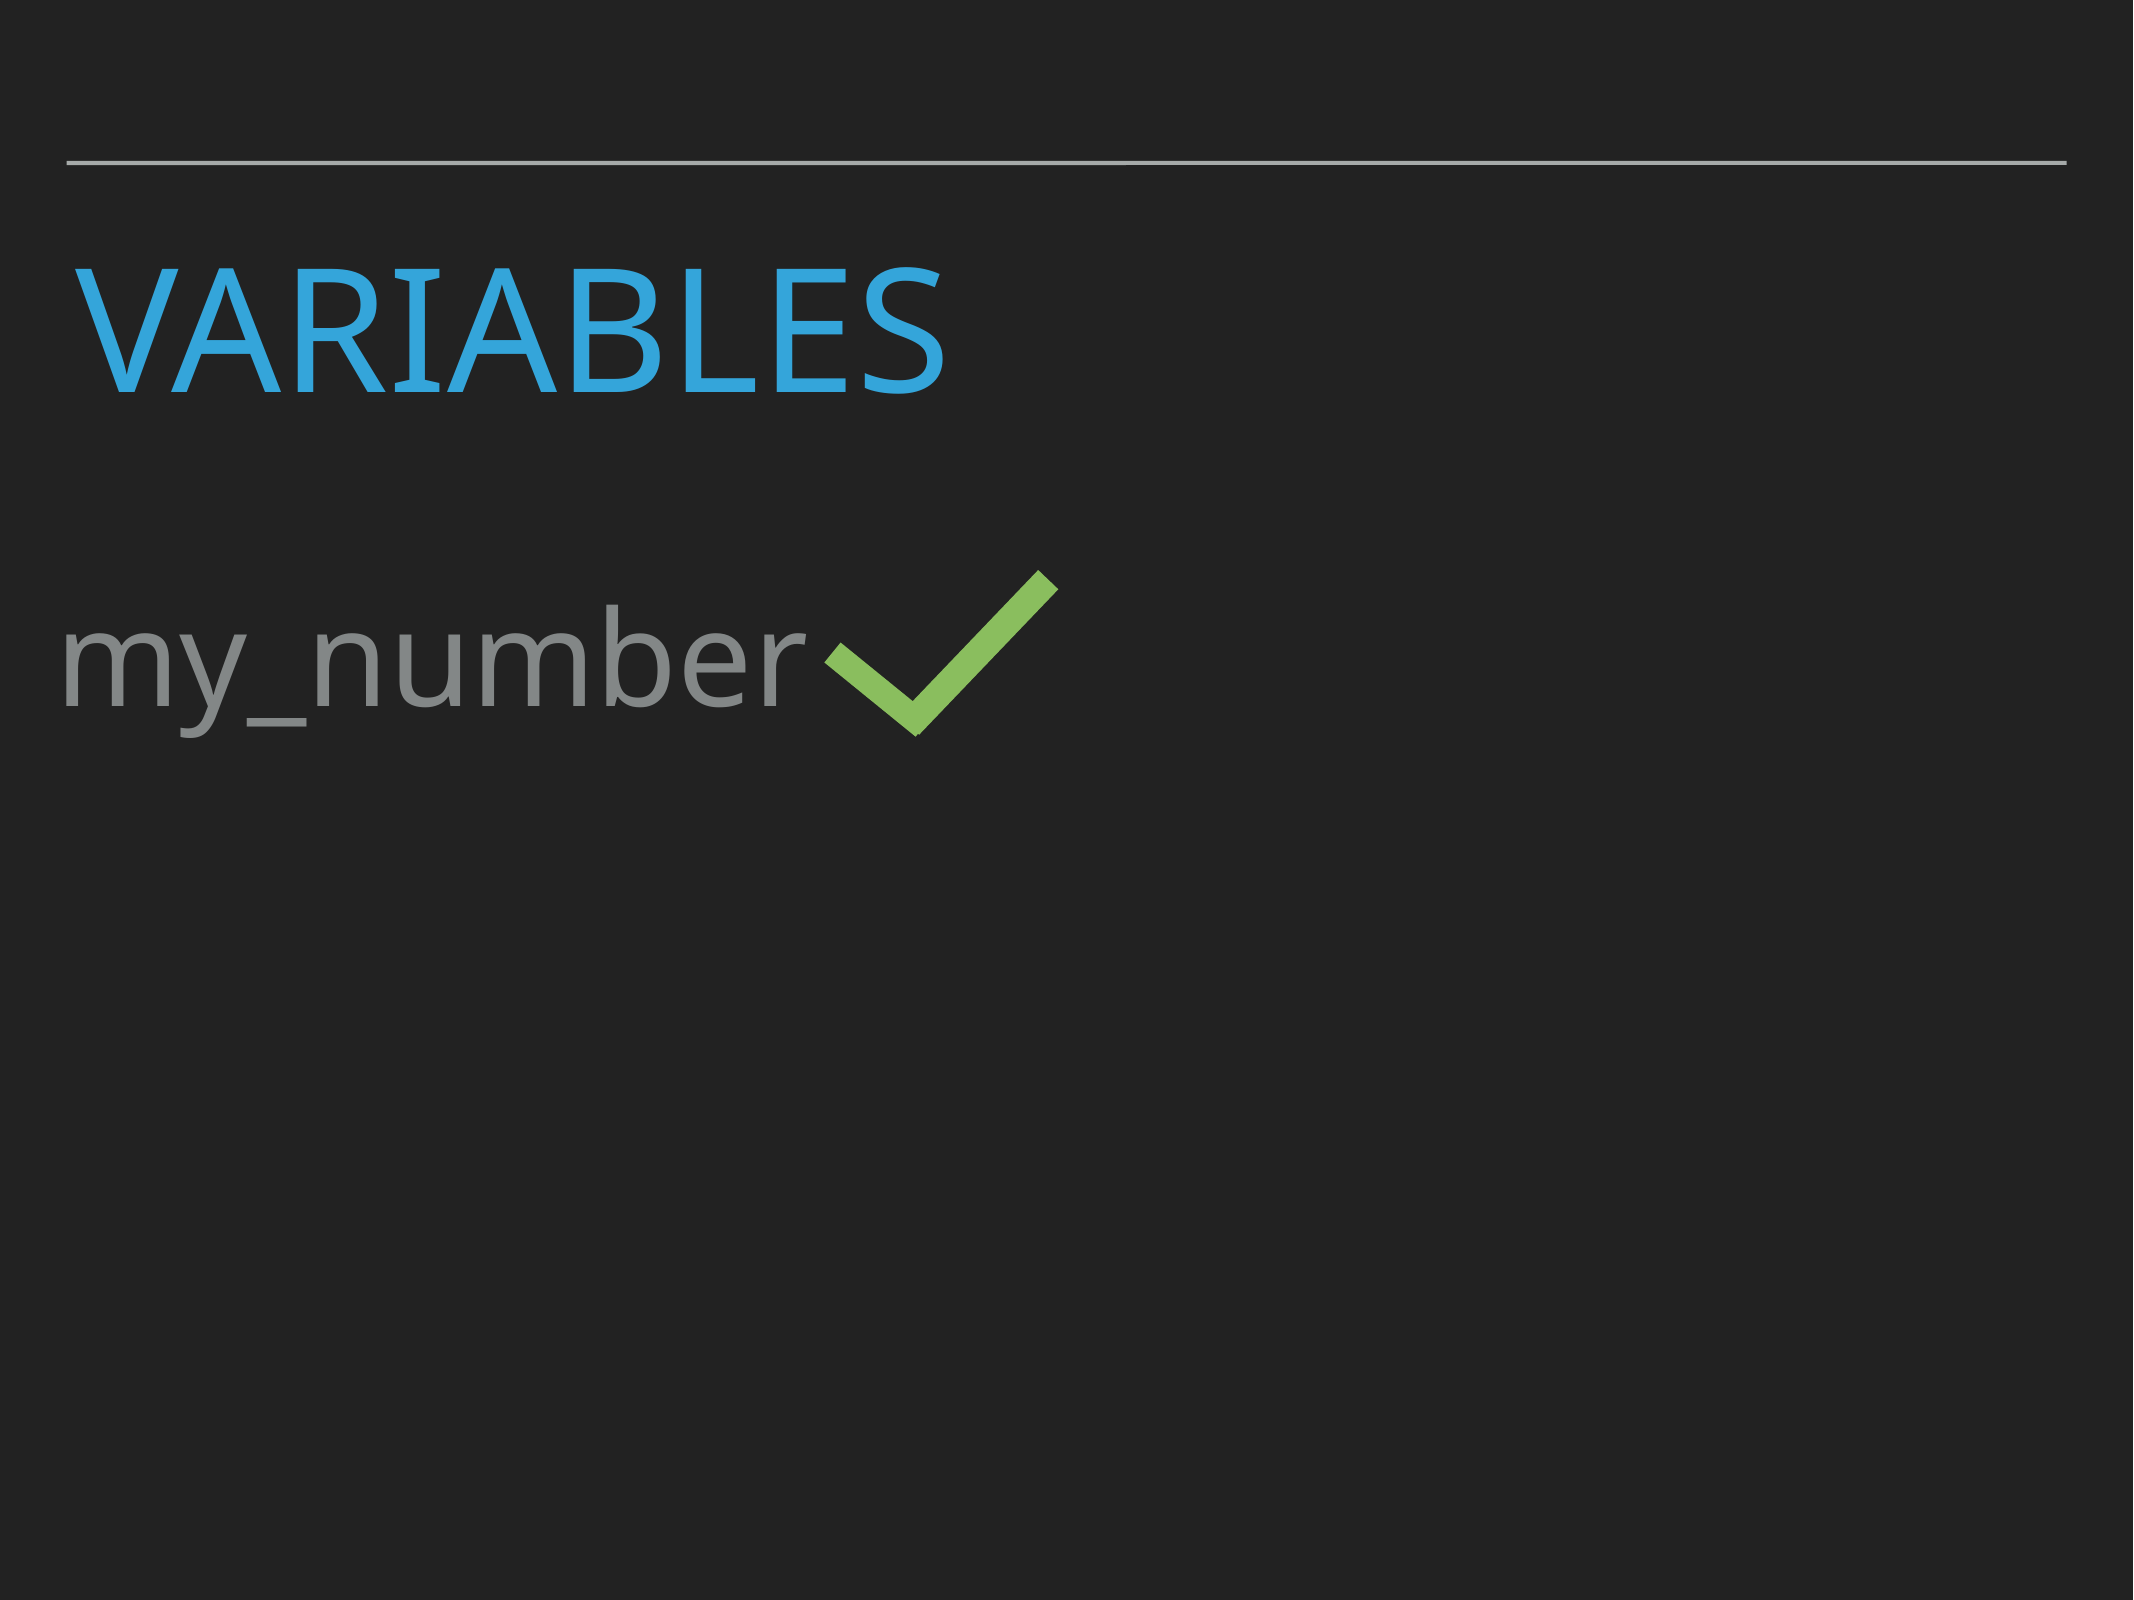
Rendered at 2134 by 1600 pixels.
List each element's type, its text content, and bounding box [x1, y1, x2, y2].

text_box [824, 642, 918, 737]
text_box my_number [46, 564, 817, 742]
text_box [898, 570, 1059, 735]
title Variables [66, 251, 2068, 445]
